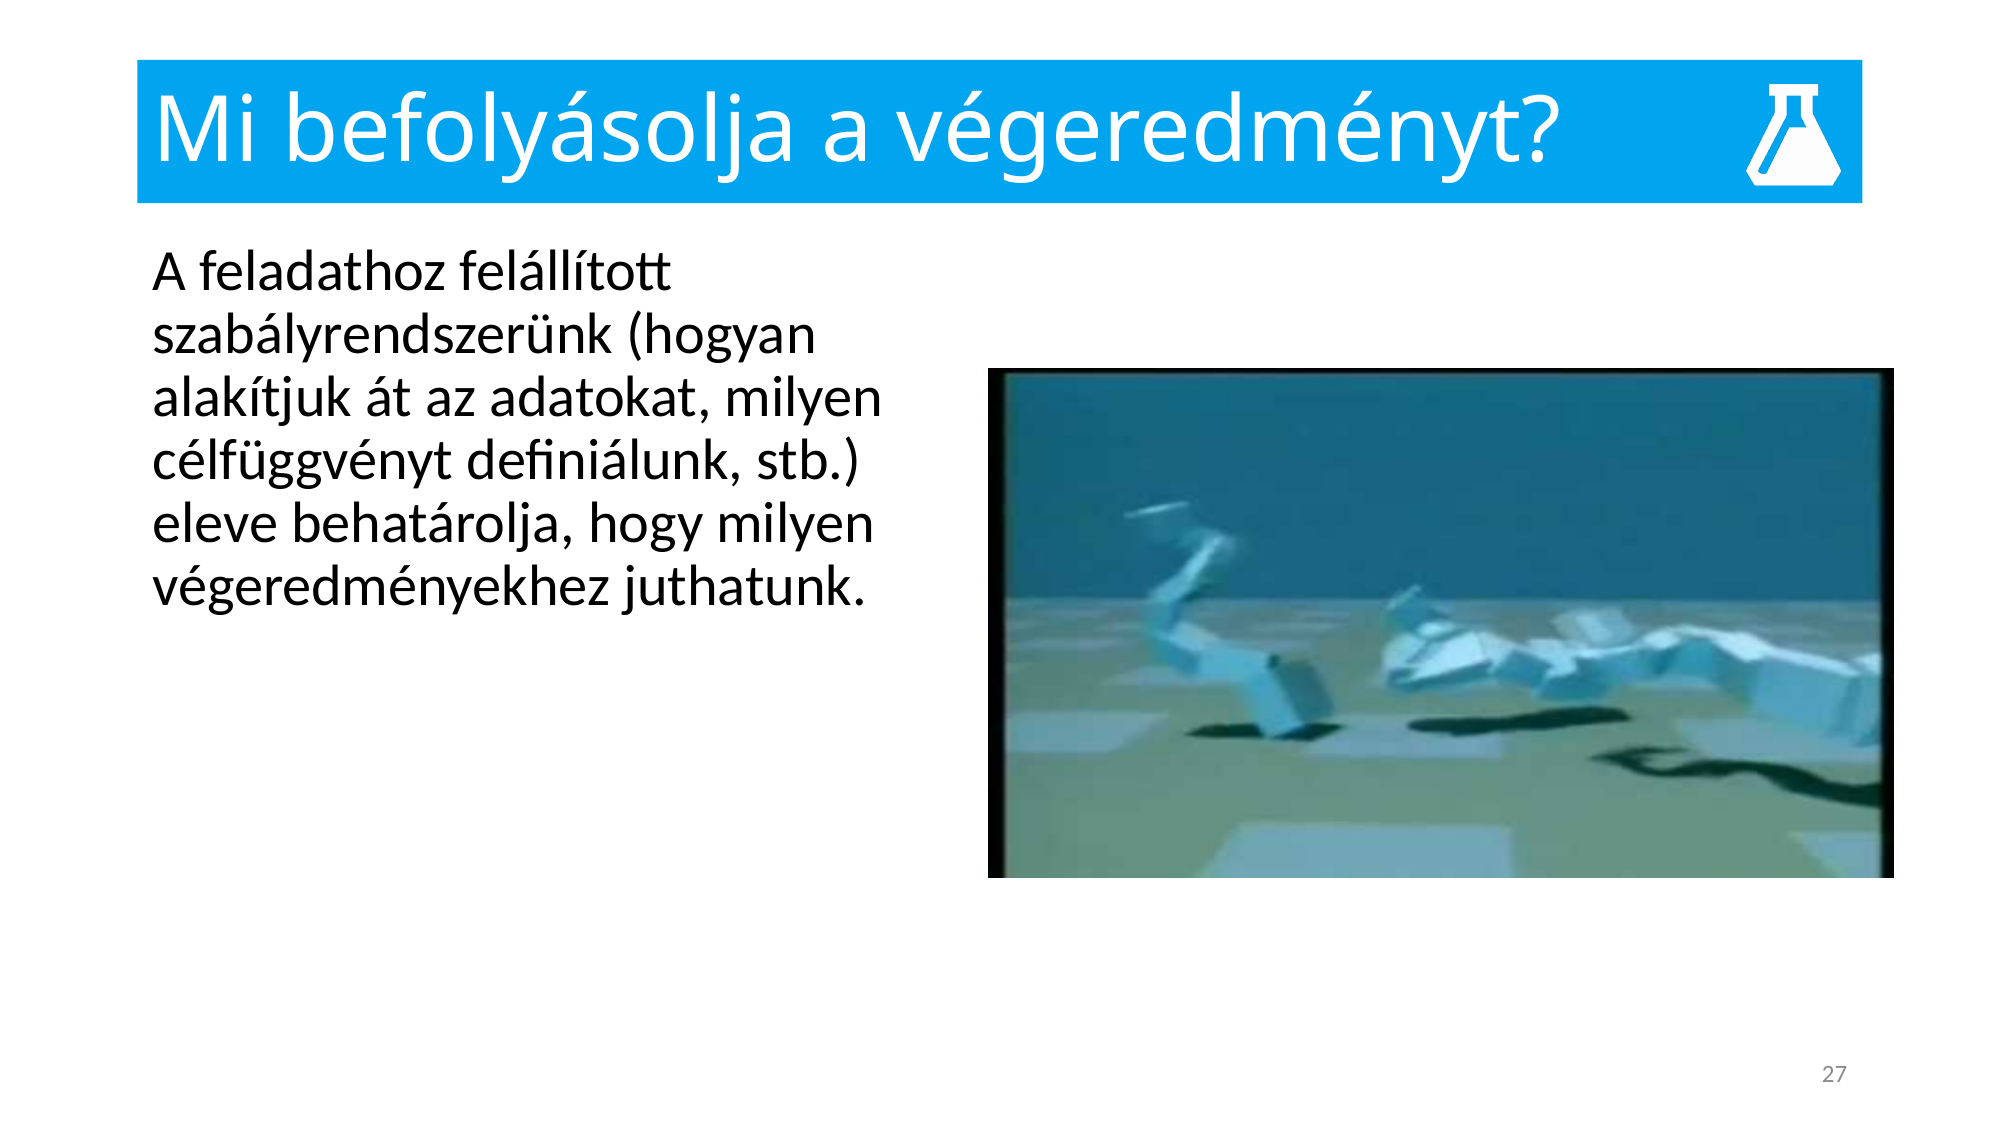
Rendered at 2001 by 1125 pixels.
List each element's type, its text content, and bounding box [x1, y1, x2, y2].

slide_number 27 [1412, 1042, 1863, 1103]
picture [1747, 85, 1840, 185]
title Mi befolyásolja a végeredményt? [137, 59, 1863, 204]
list A feladathoz felállított szabályrendszerünk (hogyan alakítjuk át az adatokat, milyen célfüggvényt definiálunk, stb.) eleve behatárolja, hogy milyen végeredményekhez juthatunk. [137, 232, 988, 1014]
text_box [987, 367, 1895, 879]
